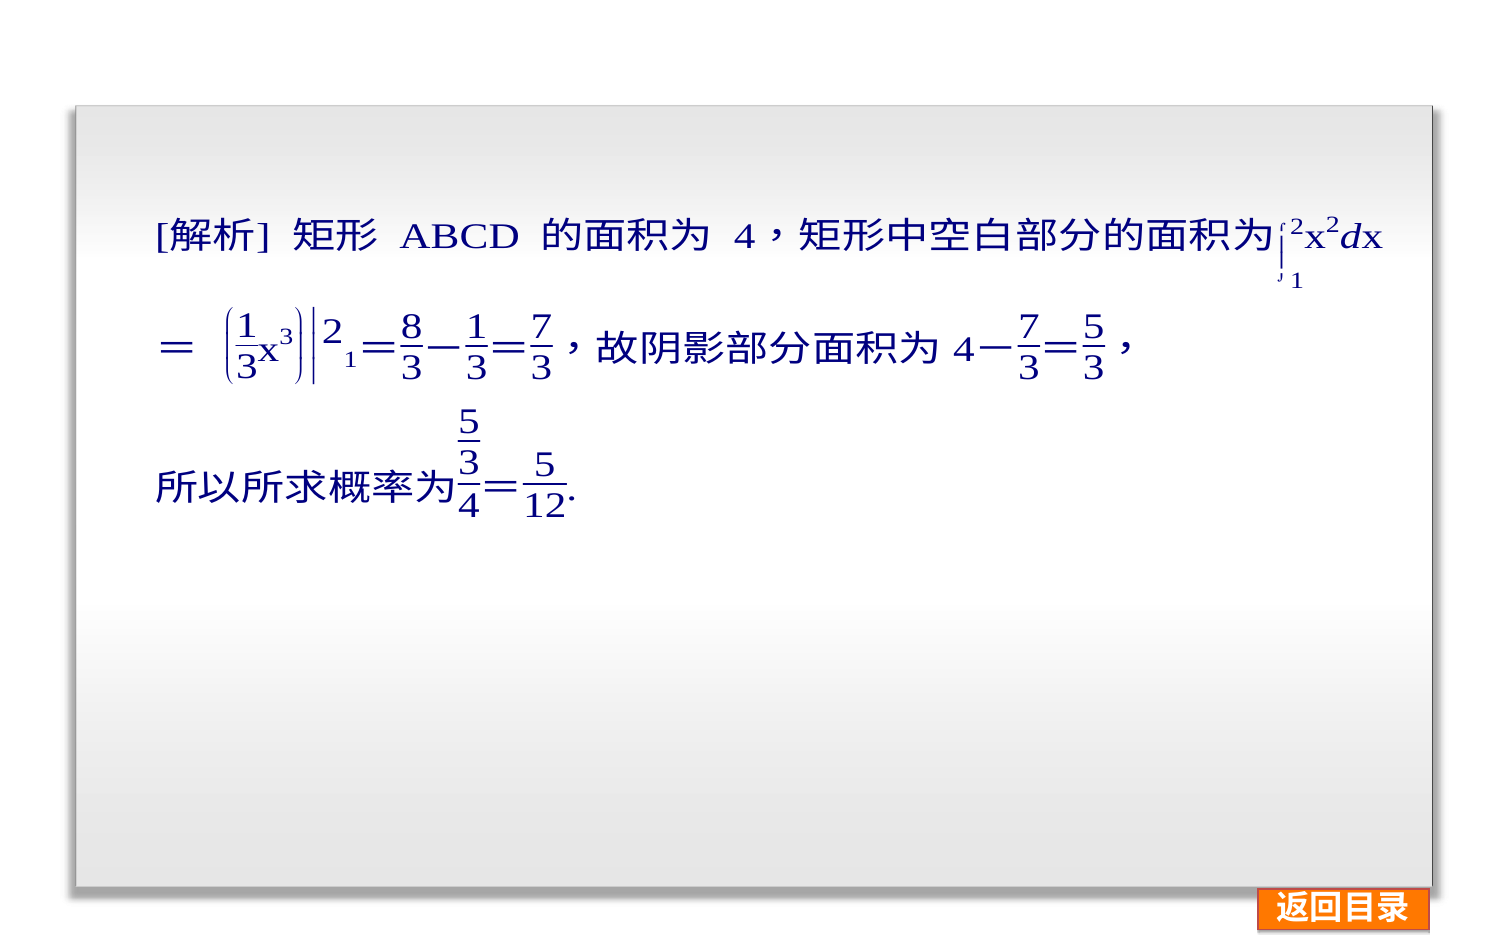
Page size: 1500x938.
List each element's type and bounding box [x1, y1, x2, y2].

text_box [0, 97, 1500, 938]
text_box [154, 204, 1383, 881]
